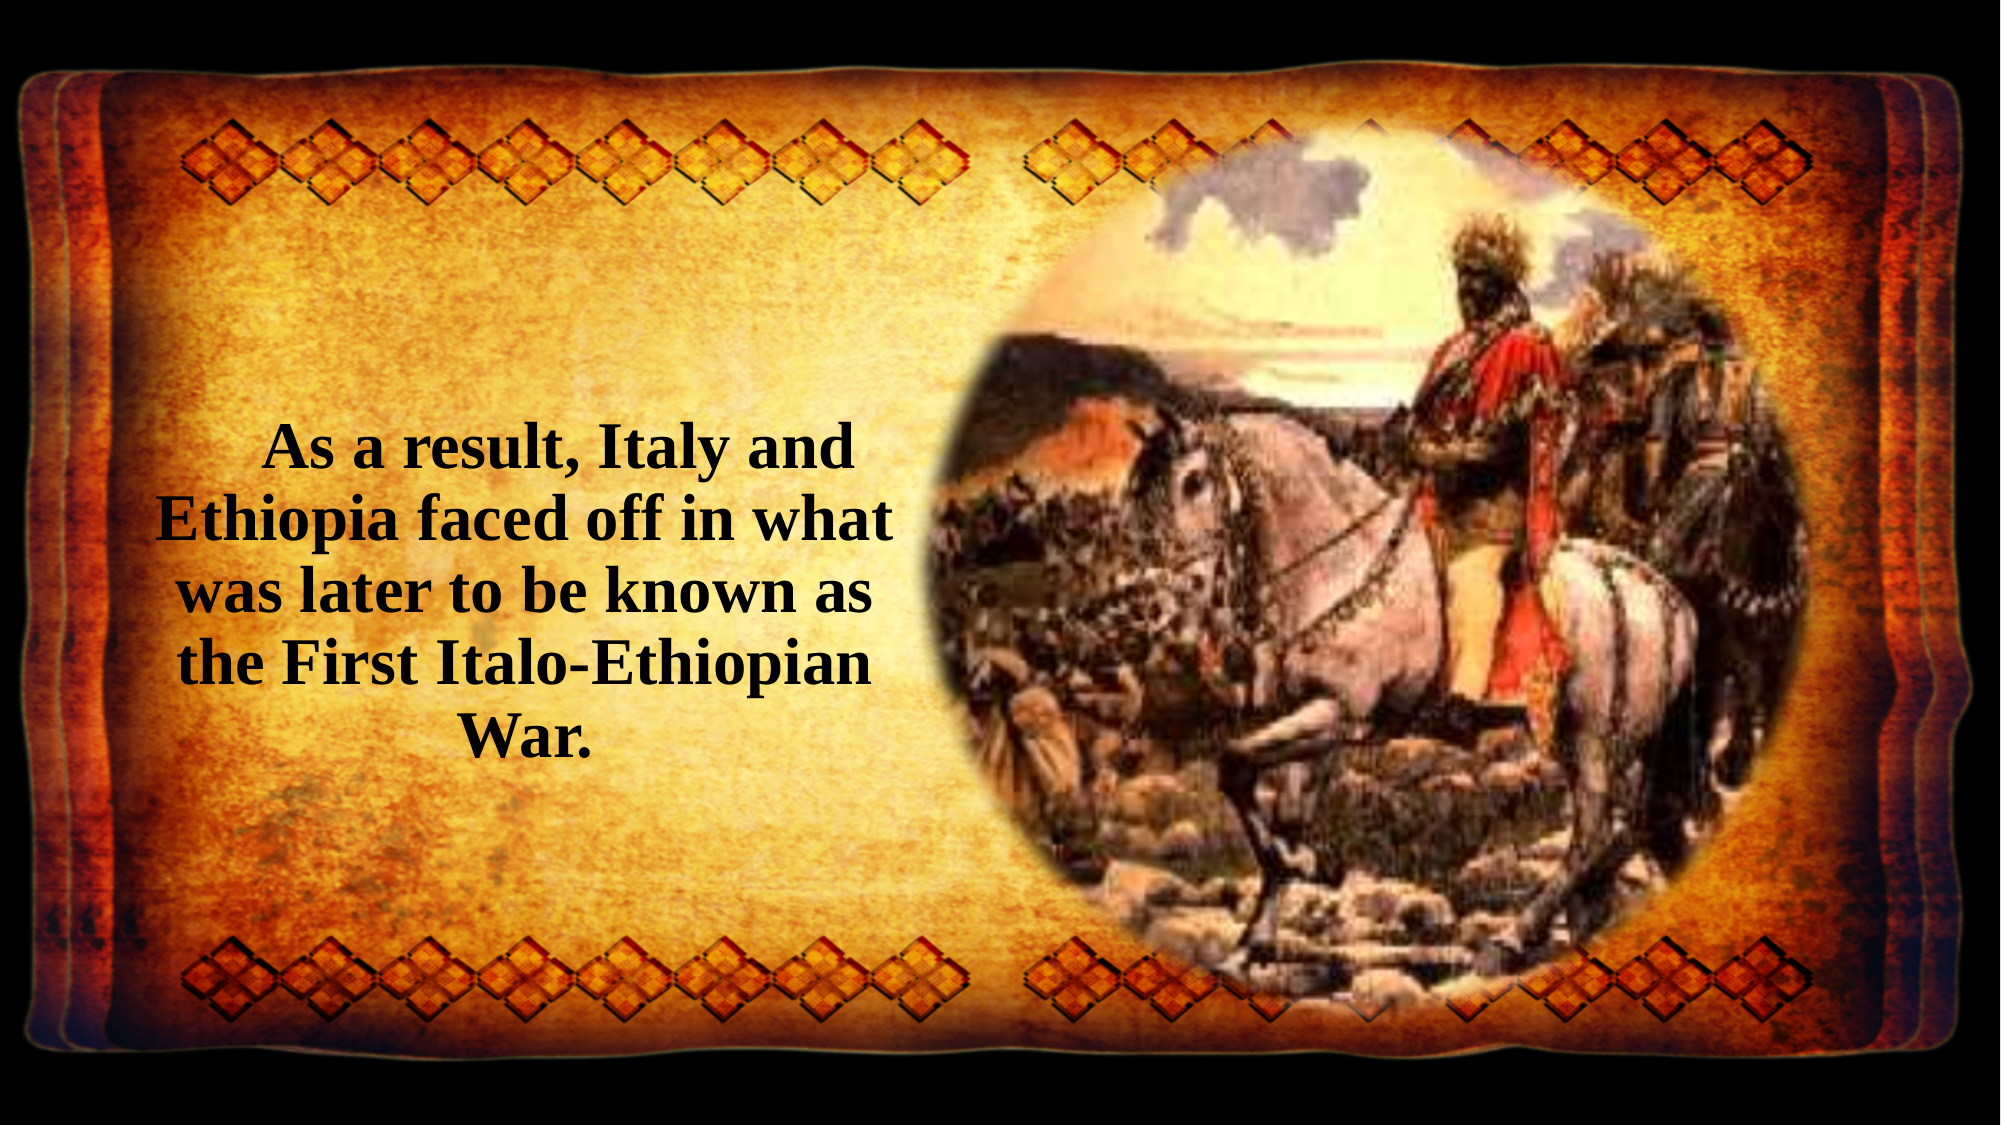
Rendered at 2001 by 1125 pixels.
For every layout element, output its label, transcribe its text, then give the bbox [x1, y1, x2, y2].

text_box As a result, Italy and Ethiopia faced off in what was later to be known as the First Italo-Ethiopian War. [136, 403, 908, 792]
picture [0, 0, 2001, 1125]
